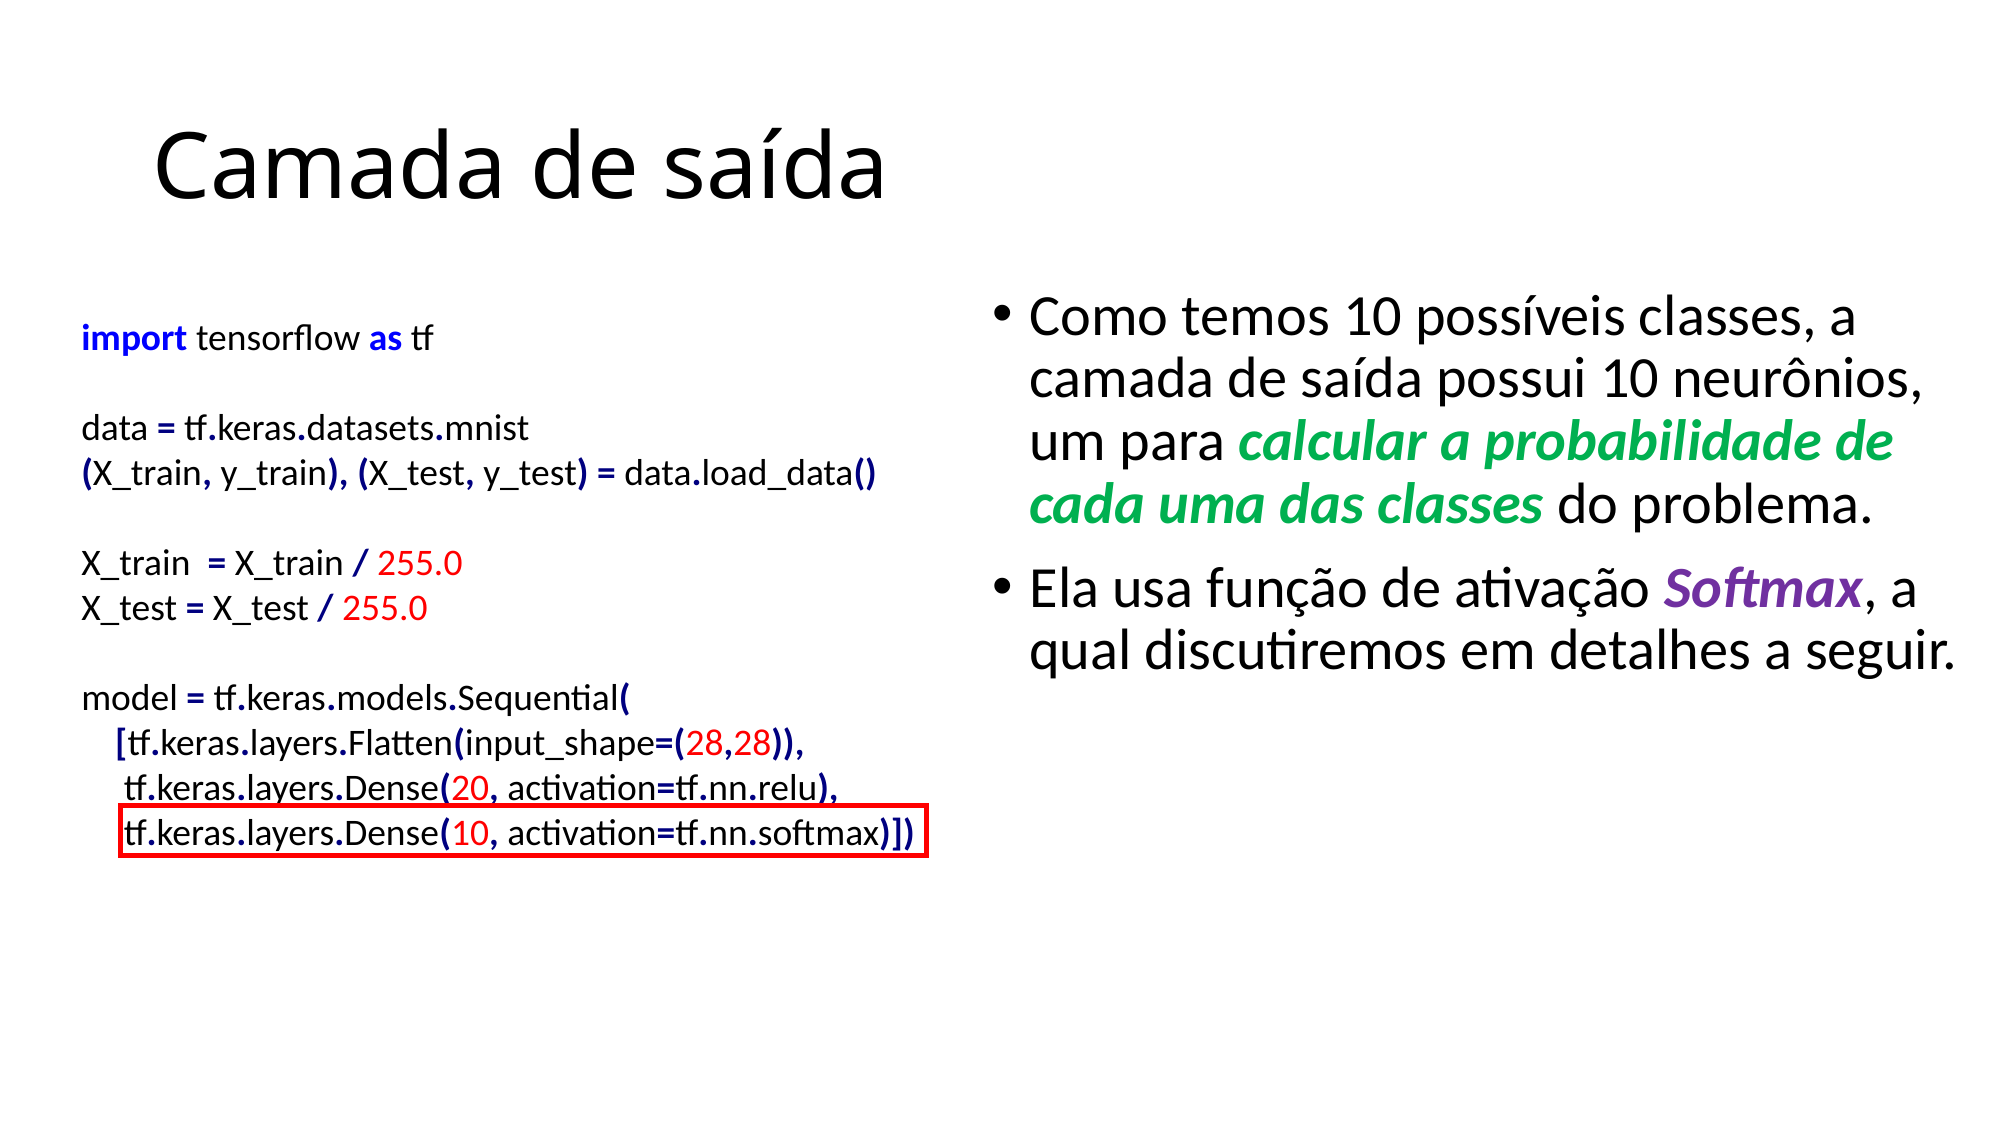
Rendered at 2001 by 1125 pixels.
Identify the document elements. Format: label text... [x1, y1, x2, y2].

list Como temos 10 possíveis classes, a camada de saída possui 10 neurônios, um para calcular a probabilidade de cada uma das classes do problema. Ela usa função de ativação Softmax, a qual discutiremos em detalhes a seguir. [977, 277, 1983, 1125]
title Camada de saída [137, 59, 1863, 278]
text_box [120, 804, 927, 856]
text_box import tensorflow as tf data = tf.keras.datasets.mnist (X_train, y_train), (X_test, y_test) = data.load_data() X_train = X_train / 255.0 X_test = X_test / 255.0 model = tf.keras.models.Sequential( [tf.keras.layers.Flatten(input_shape=(28,28)), tf.keras.layers.Dense(20, activation=tf.nn.relu), tf.keras.layers.Dense(10, activation=tf.nn.softmax)]) [66, 305, 946, 860]
